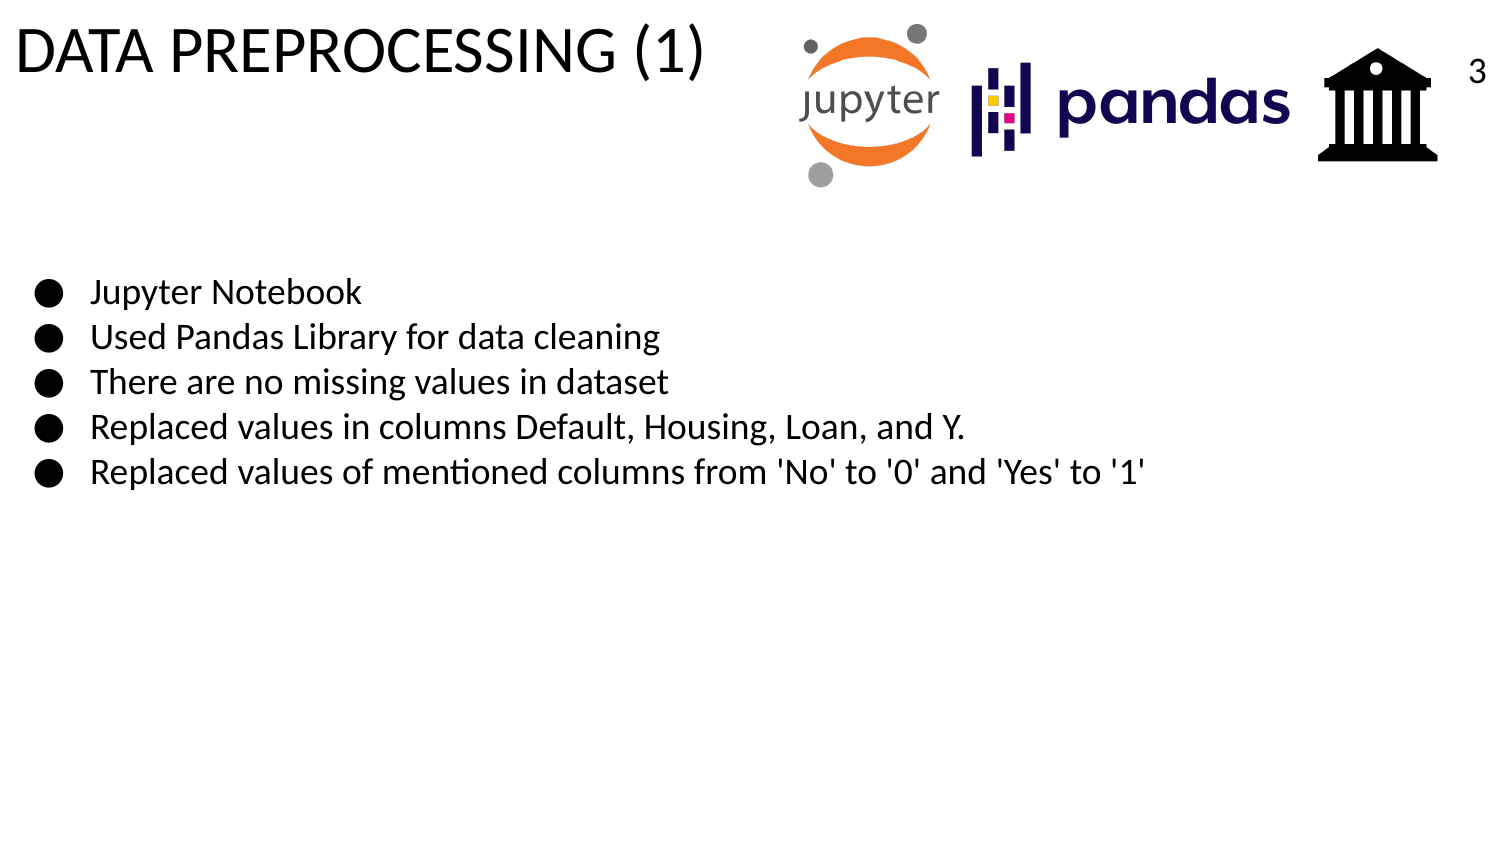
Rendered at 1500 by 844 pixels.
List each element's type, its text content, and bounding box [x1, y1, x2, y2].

picture [780, 16, 1453, 193]
text_box 3 [1453, 39, 1500, 99]
title DATA PREPROCESSING (1) [0, 0, 853, 126]
text_box Jupyter Notebook Used Pandas Library for data cleaning There are no missing values in dataset Replaced values in columns Default, Housing, Loan, and Y. Replaced values of mentioned columns from 'No' to '0' and 'Yes' to '1' [0, 259, 1182, 590]
